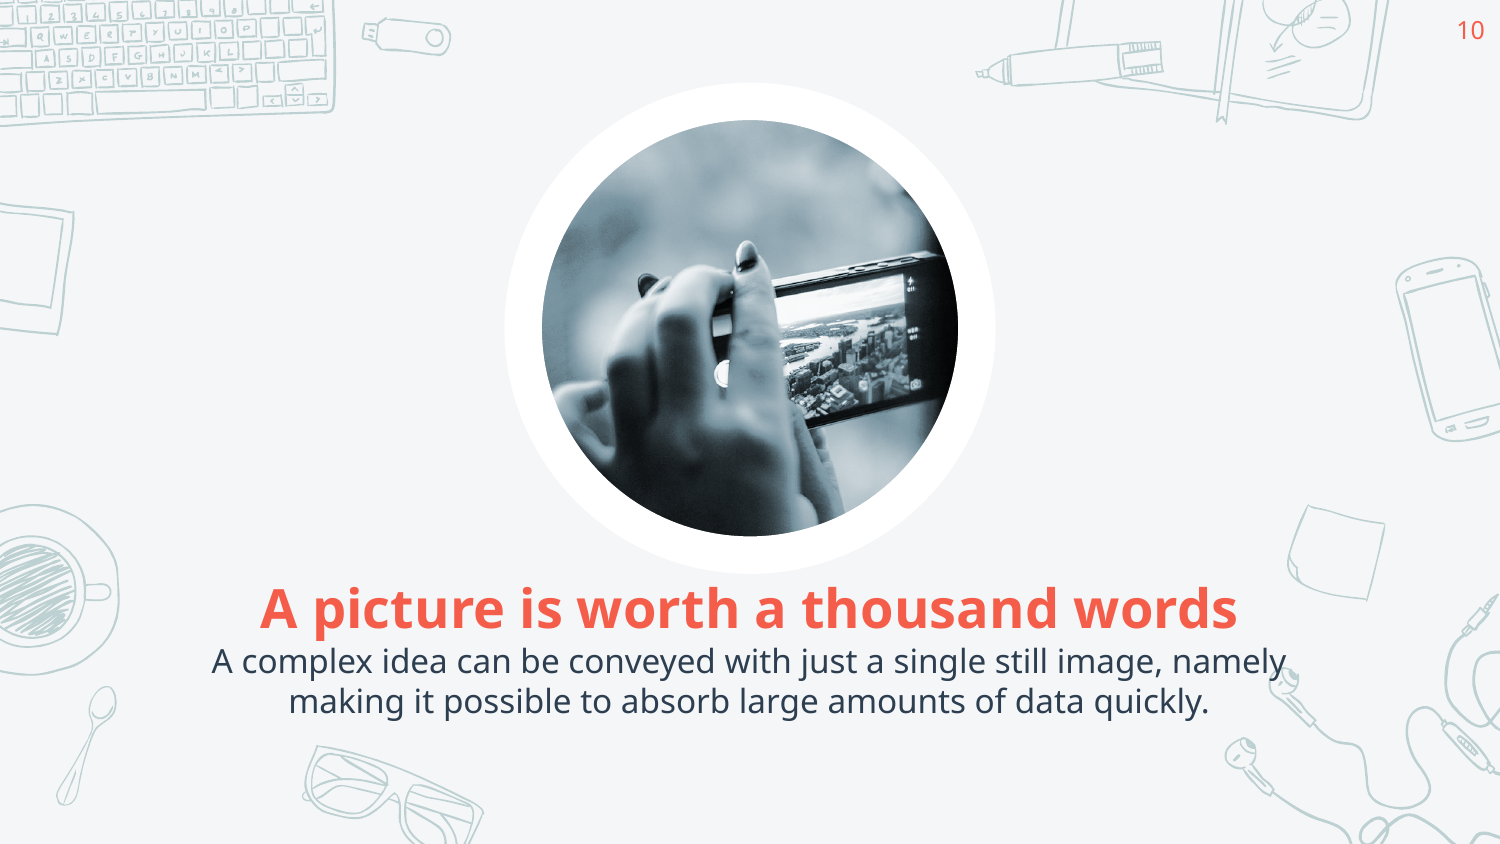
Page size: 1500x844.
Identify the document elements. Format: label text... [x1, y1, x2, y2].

title A picture is worth a thousand words [172, 559, 1328, 624]
list A complex idea can be conveyed with just a single still image, namely making it possible to absorb large amounts of data quickly. [172, 624, 1328, 824]
slide_number ‹#› [1435, 0, 1500, 53]
picture [522, 101, 978, 556]
